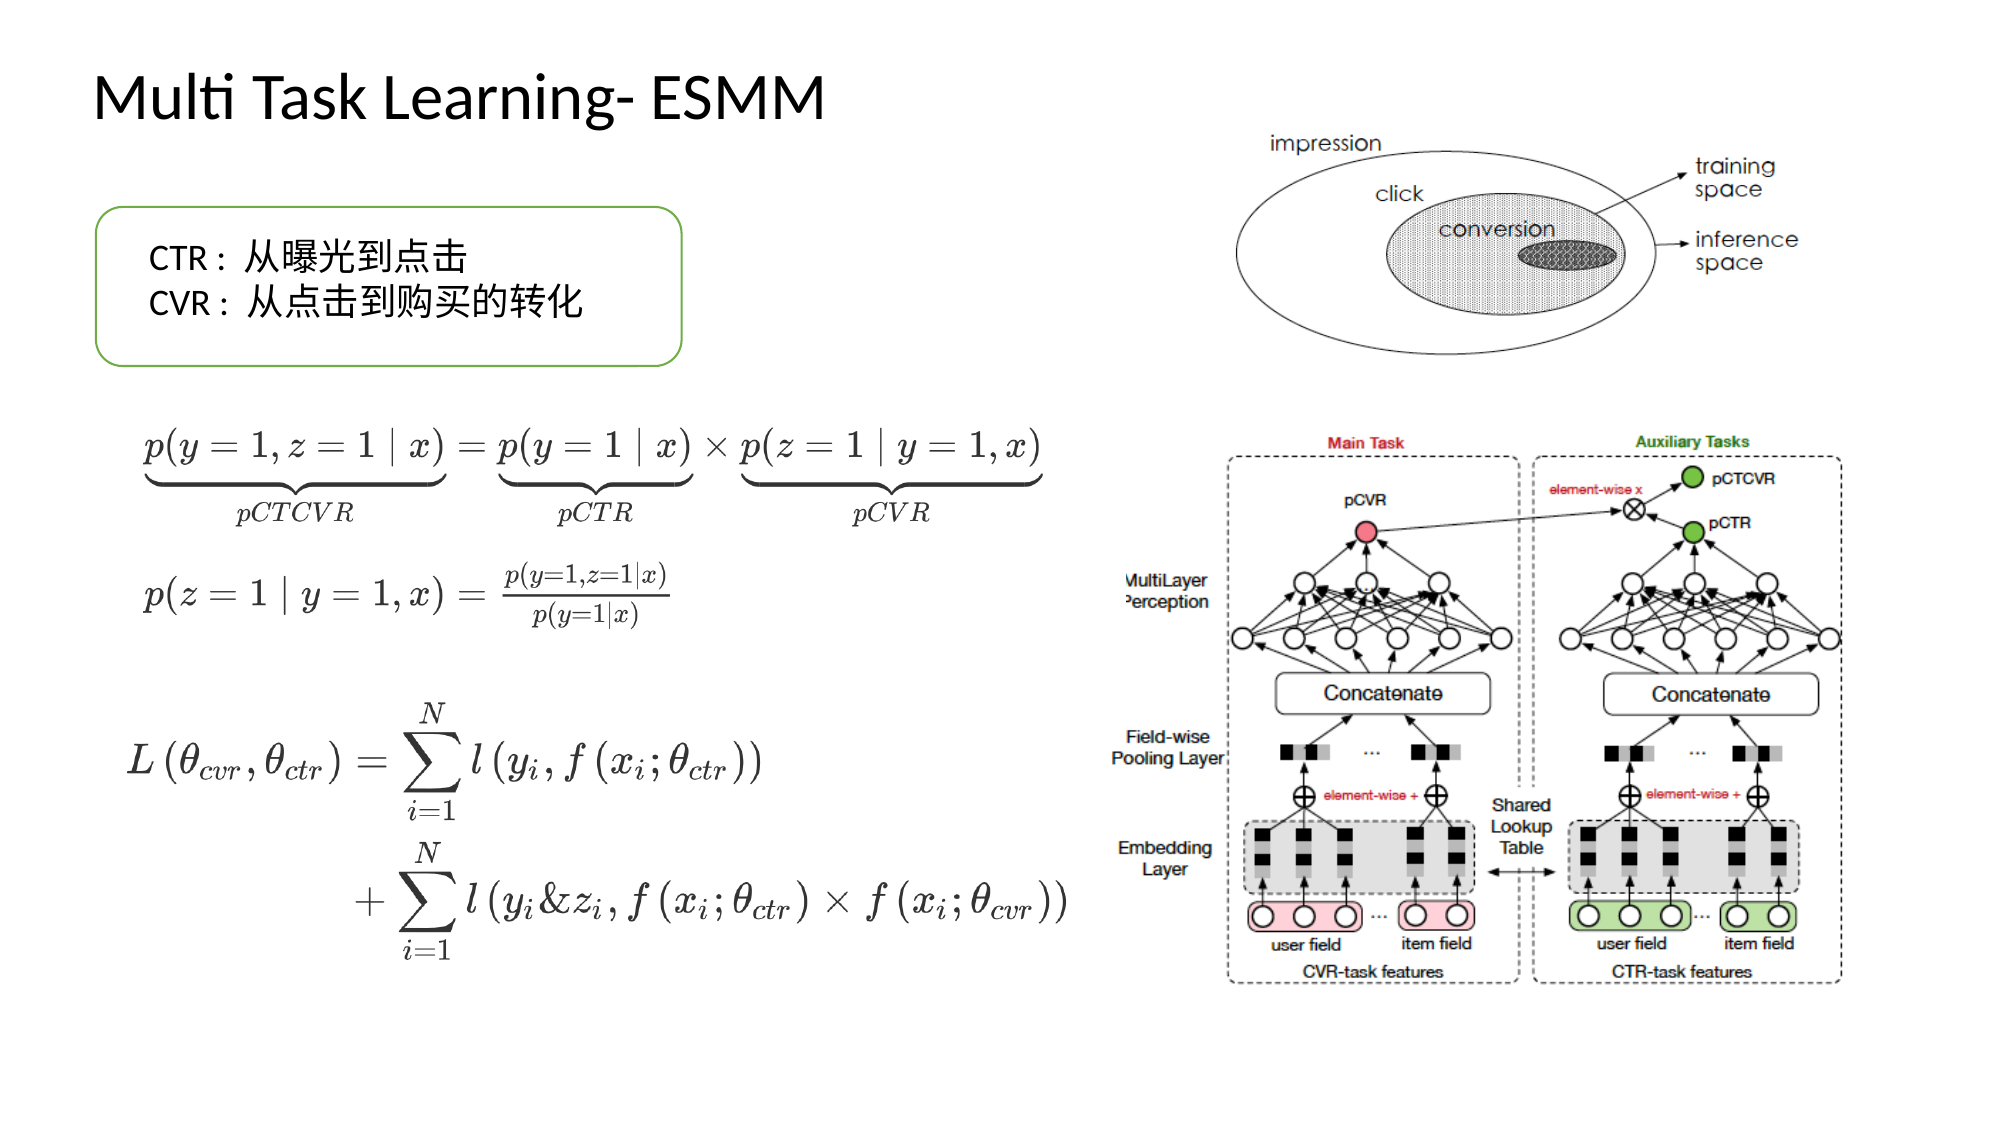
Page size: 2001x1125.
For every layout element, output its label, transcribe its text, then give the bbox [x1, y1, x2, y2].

text_box CTR : 从曝光到点击 CVR : 从点击到购买的转化 [134, 225, 647, 331]
picture [1204, 121, 1841, 367]
picture [90, 389, 1939, 1022]
text_box [94, 205, 683, 368]
text_box Multi Task Learning- ESMM [77, 45, 883, 141]
